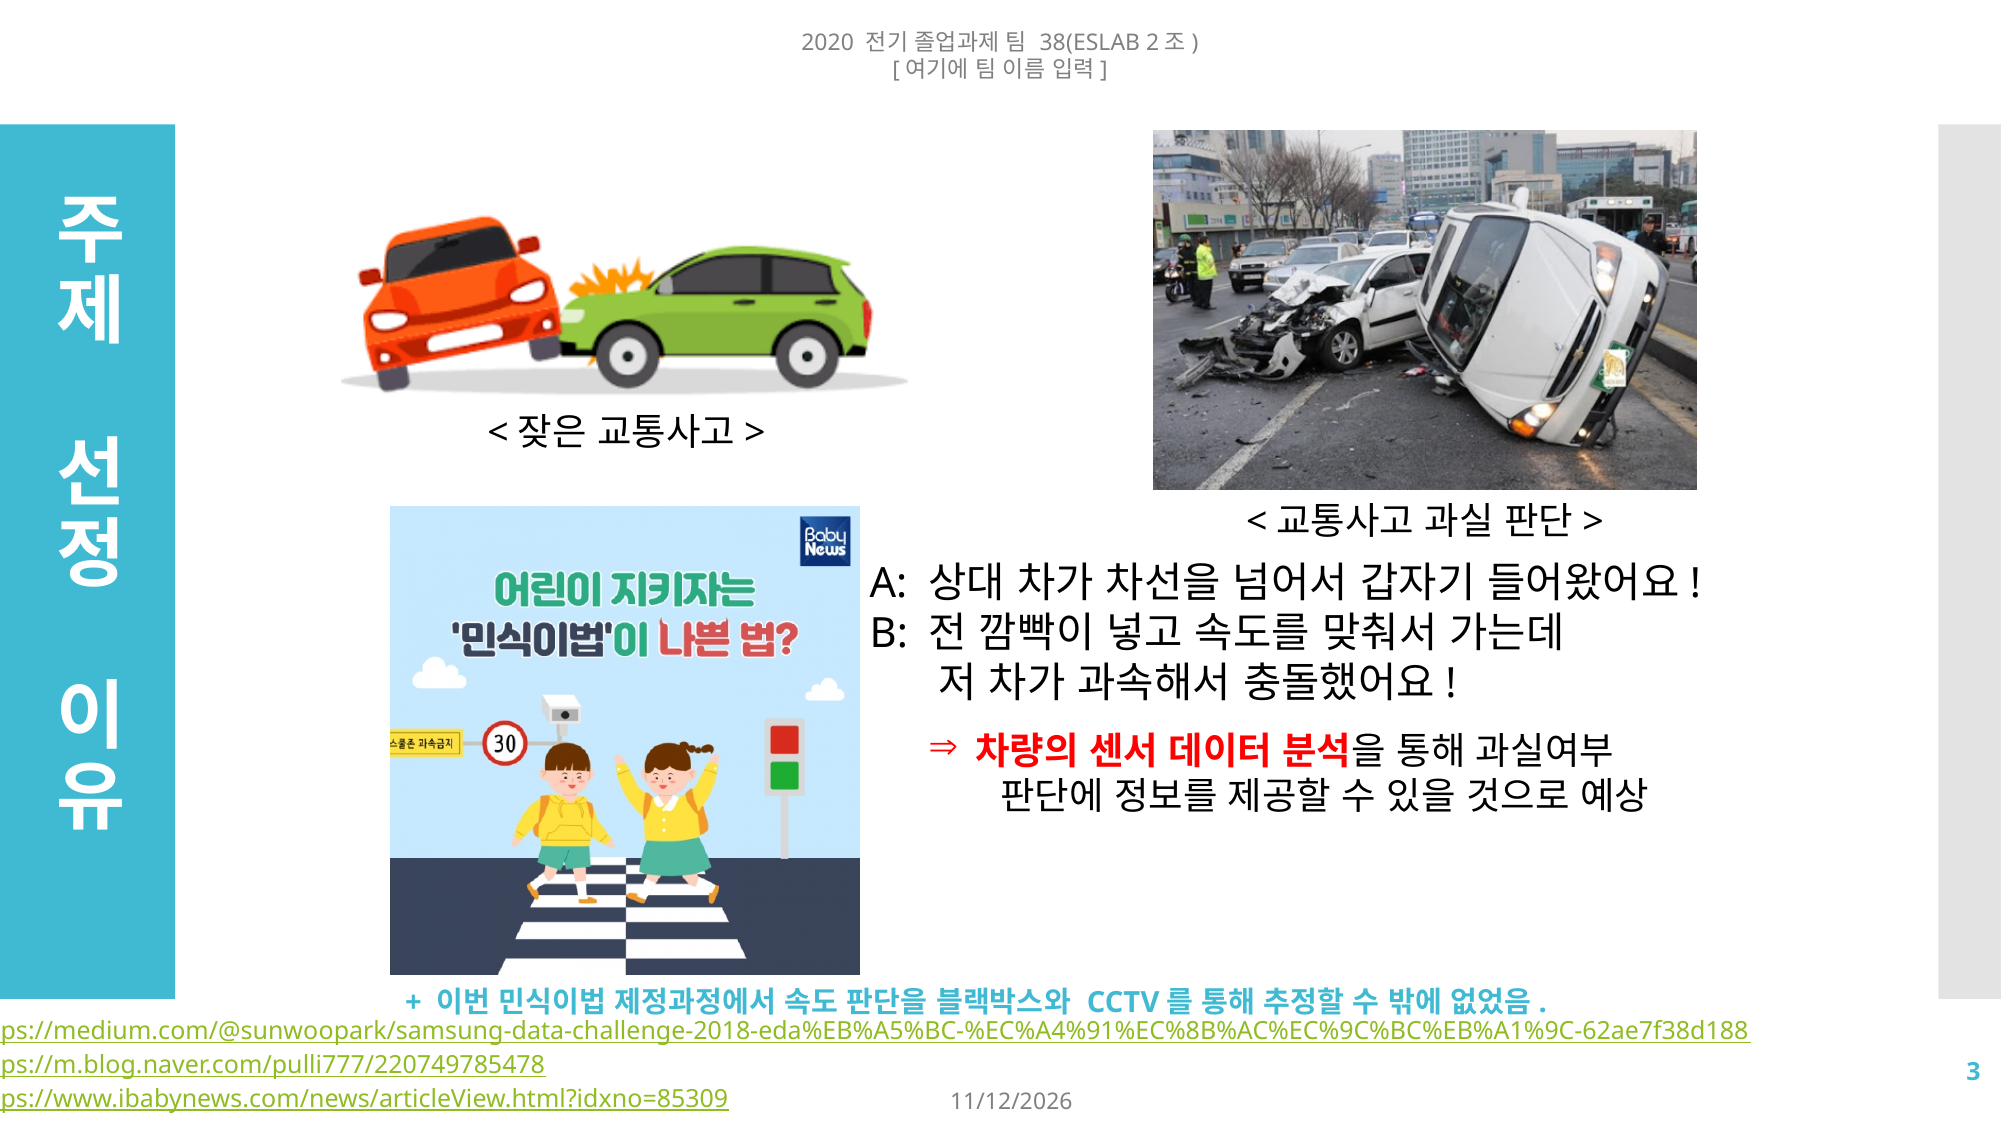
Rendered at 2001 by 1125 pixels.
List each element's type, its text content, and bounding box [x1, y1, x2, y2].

title 주제 선정 이유 [41, 184, 138, 940]
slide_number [786, 1072, 1237, 1125]
text_box 1. https://medium.com/@sunwoopark/samsung-data-challenge-2018-eda%EB%A5%BC-%EC%A4%91%EC%8B%AC%EC%9C%BC%EB%A1%9C-62ae7f38d188 2. https://m.blog.naver.com/pulli777/220749785478 3. https://www.ibabynews.com/news/articleView.html?idxno=85309 [0, 1007, 1766, 1124]
text_box A: 상대 차가 차선을 넘어서 갑자기 들어왔어요! B: 전 깜빡이 넣고 속도를 맞춰서 가는데 저 차가 과속해서 충돌했어요! [860, 547, 1745, 713]
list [341, 147, 909, 473]
slide_number 3 [1744, 1042, 1996, 1103]
picture [390, 505, 860, 976]
text_box <교통사고 과실 판단> [1231, 490, 1619, 550]
text_box + 이번 민식이법 제정과정에서 속도 판단을 블랙박스와 CCTV를 통해 추정할 수 밖에 없었음. [390, 975, 1633, 1026]
picture [1153, 130, 1697, 490]
text_box 2020 전기 졸업과제 팀 38(ESLAB 2조) [여기에 팀 이름 입력] [515, 24, 1485, 85]
text_box 차량의 센서 데이터 분석을 통해 과실여부 판단에 정보를 제공할 수 있을 것으로 예상 [913, 719, 1676, 825]
